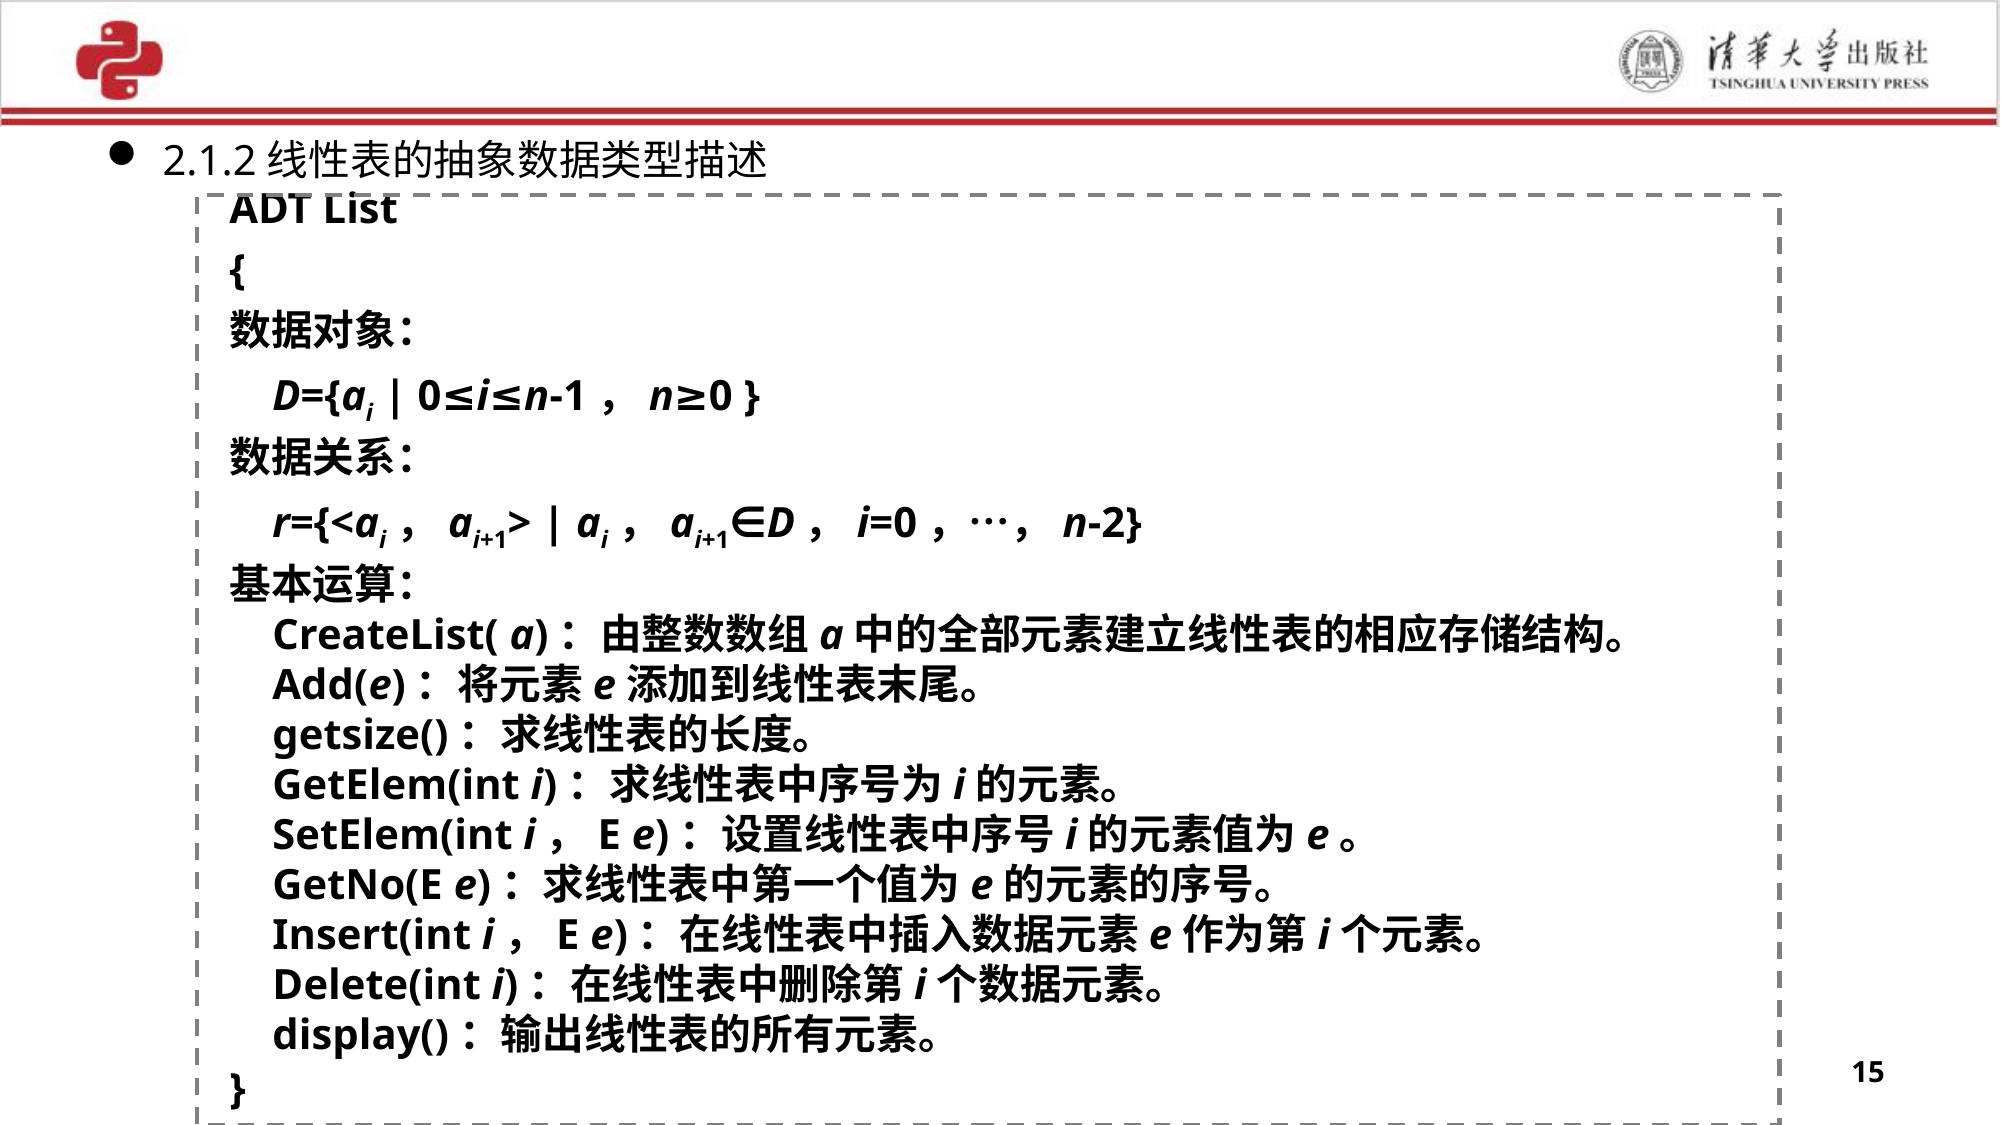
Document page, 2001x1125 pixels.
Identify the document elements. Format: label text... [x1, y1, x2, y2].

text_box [196, 184, 1901, 1125]
text_box 2.1.2线性表的抽象数据类型描述 [0, 126, 875, 242]
picture [0, 0, 2000, 127]
